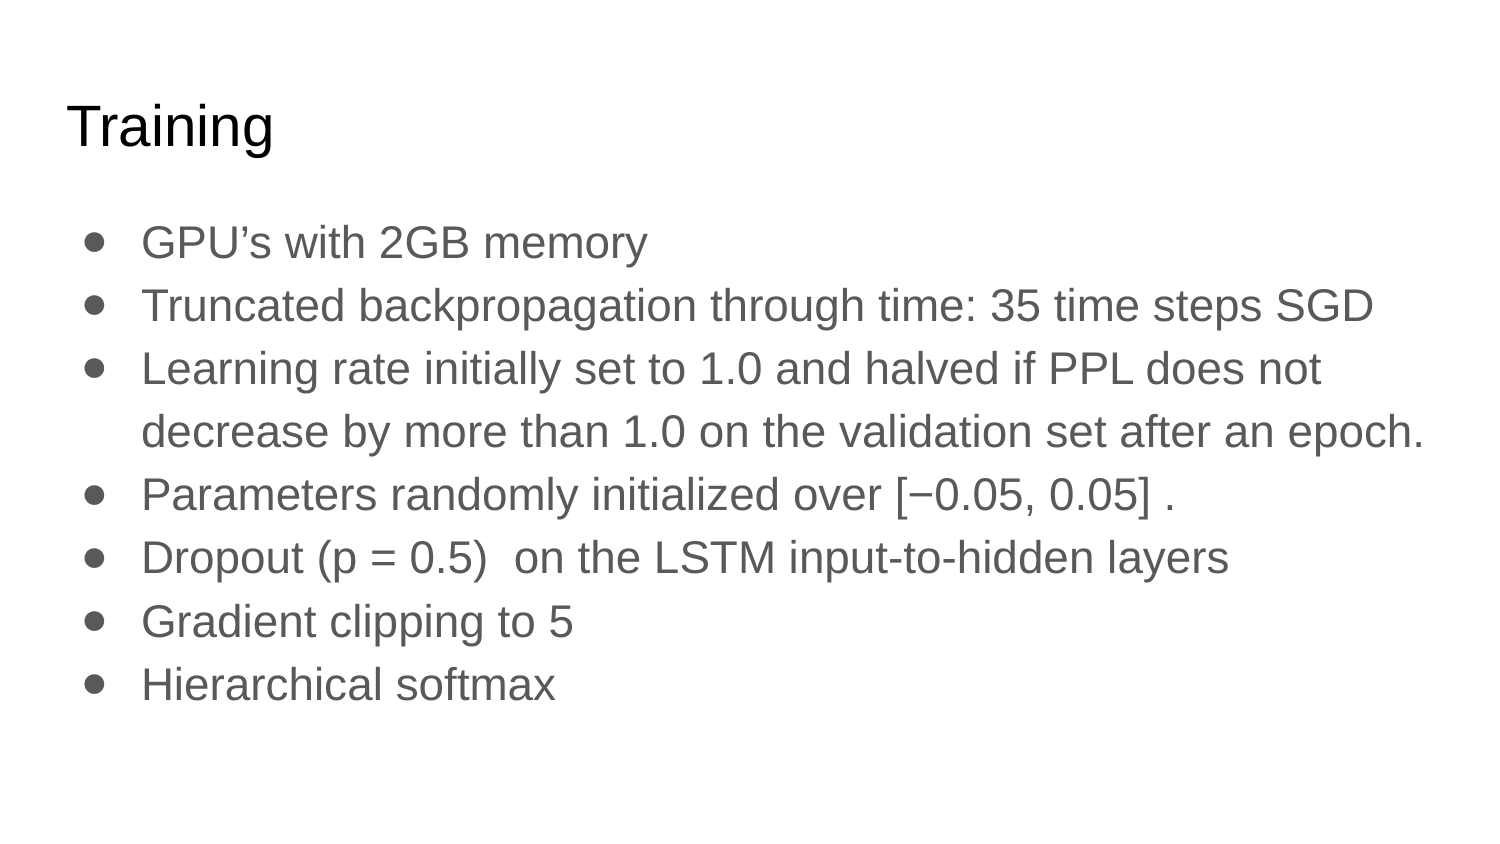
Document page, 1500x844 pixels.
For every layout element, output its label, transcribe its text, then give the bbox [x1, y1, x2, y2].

title Training [51, 72, 1449, 167]
list GPU’s with 2GB memory Truncated backpropagation through time: 35 time steps SGD Learning rate initially set to 1.0 and halved if PPL does not decrease by more than 1.0 on the validation set after an epoch. Parameters randomly initialized over [−0.05, 0.05] . Dropout (p = 0.5) on the LSTM input-to-hidden layers Gradient clipping to 5 Hierarchical softmax [51, 189, 1449, 750]
